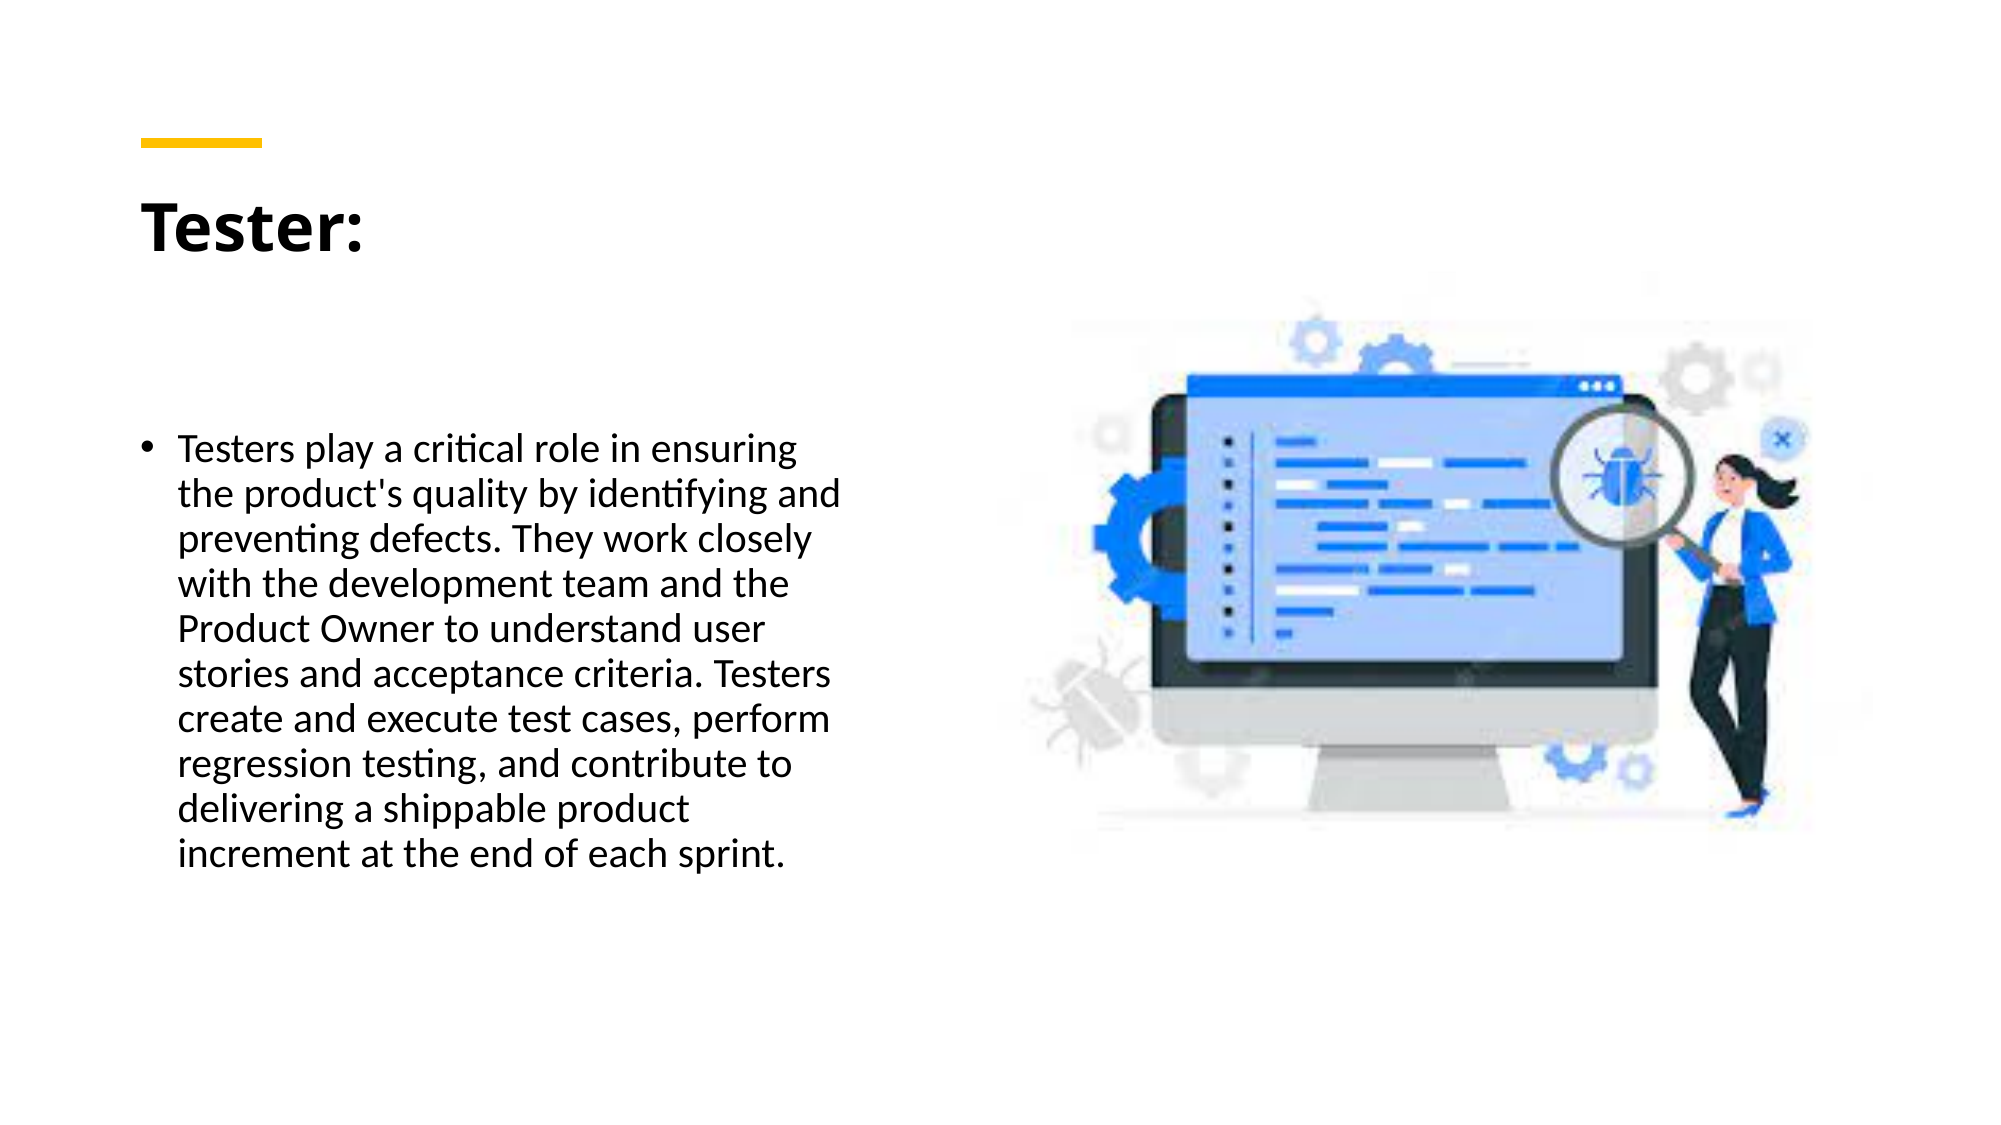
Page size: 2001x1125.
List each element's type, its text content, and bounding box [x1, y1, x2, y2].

title Tester: [124, 186, 871, 417]
picture [997, 271, 1873, 854]
list Testers play a critical role in ensuring the product's quality by identifying and preventing defects. They work closely with the development team and the Product Owner to understand user stories and acceptance criteria. Testers create and execute test cases, perform regression testing, and contribute to delivering a shippable product increment at the end of each sprint. [124, 418, 871, 1010]
